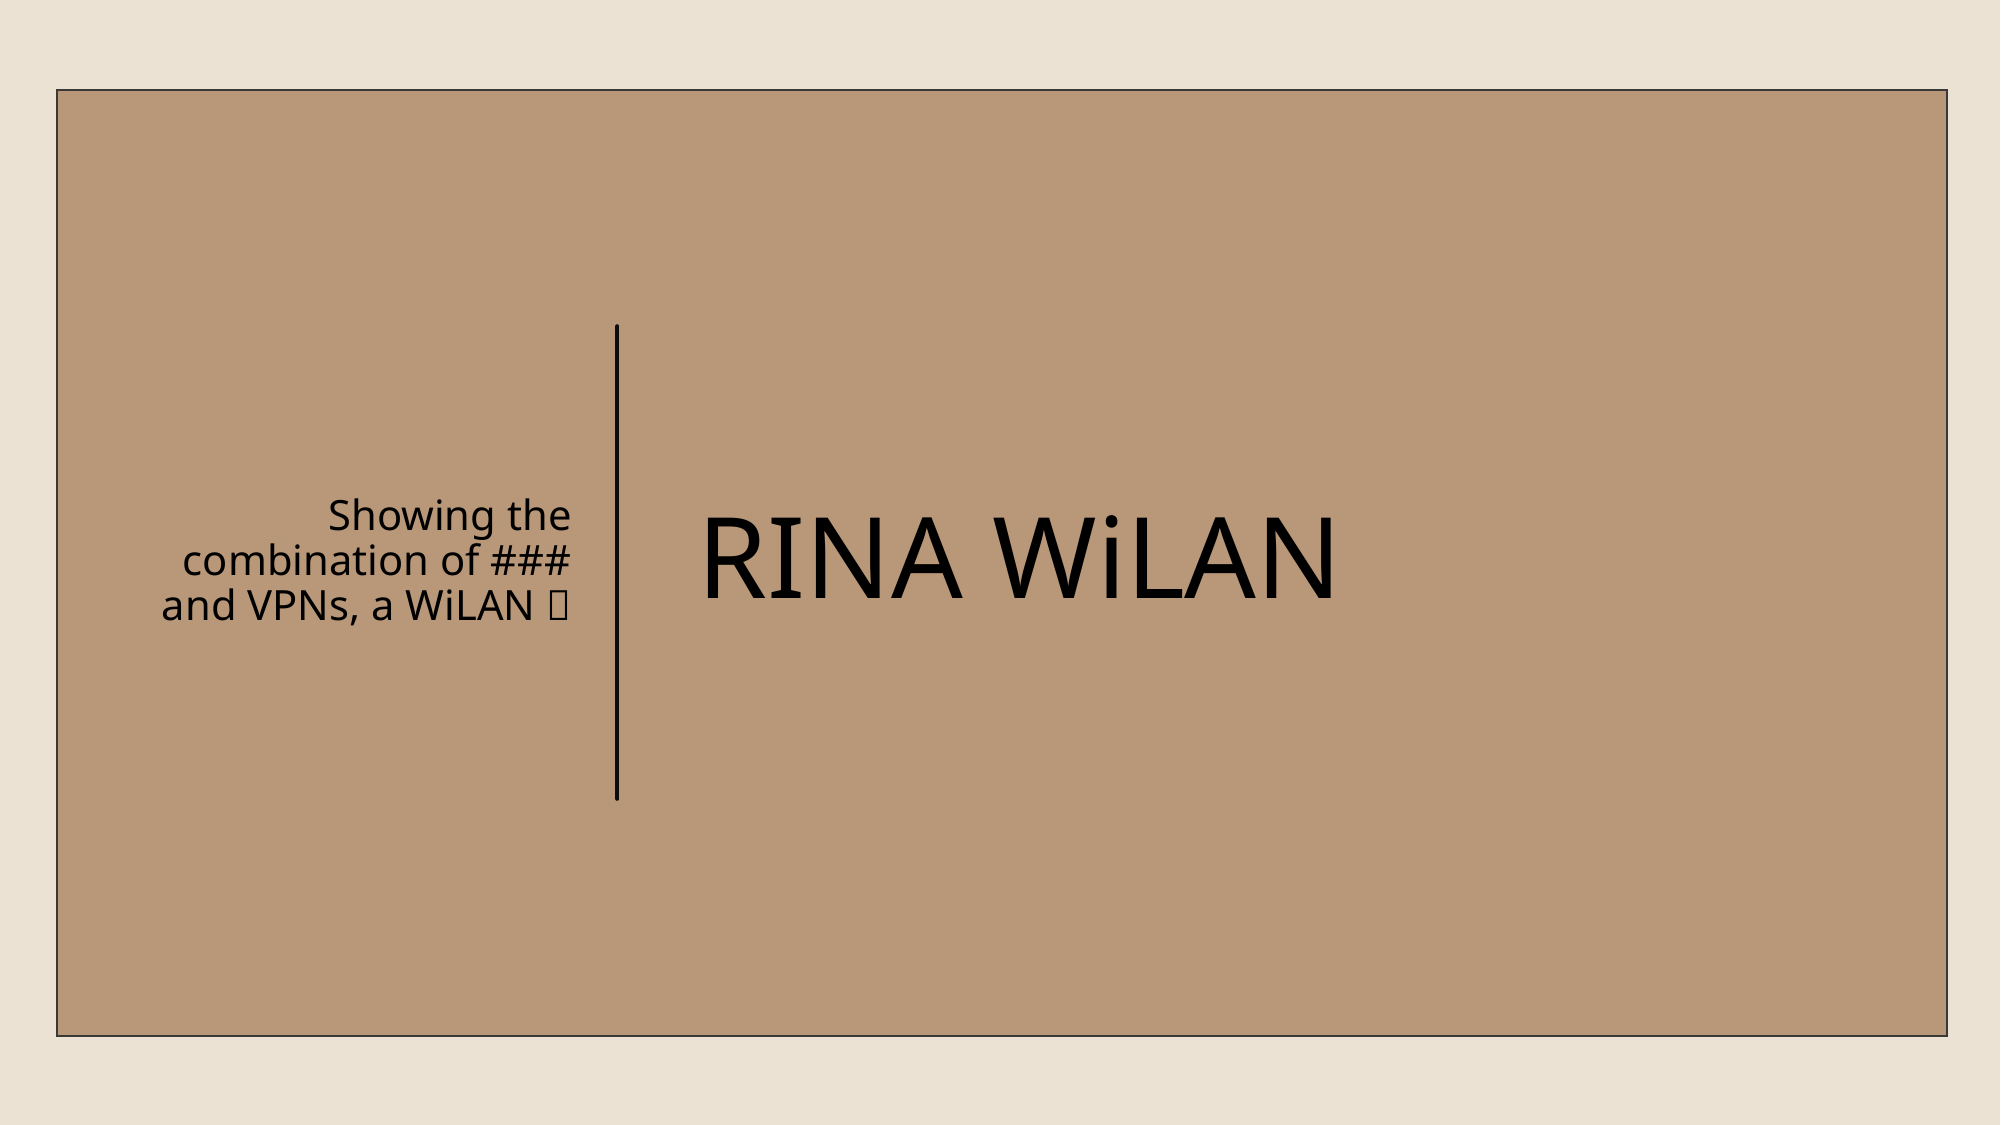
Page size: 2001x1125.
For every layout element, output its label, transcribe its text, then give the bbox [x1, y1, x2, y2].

title RINA WiLAN [645, 208, 1910, 917]
list Showing the combination of ### and VPNs, a WiLAN  [90, 208, 587, 917]
